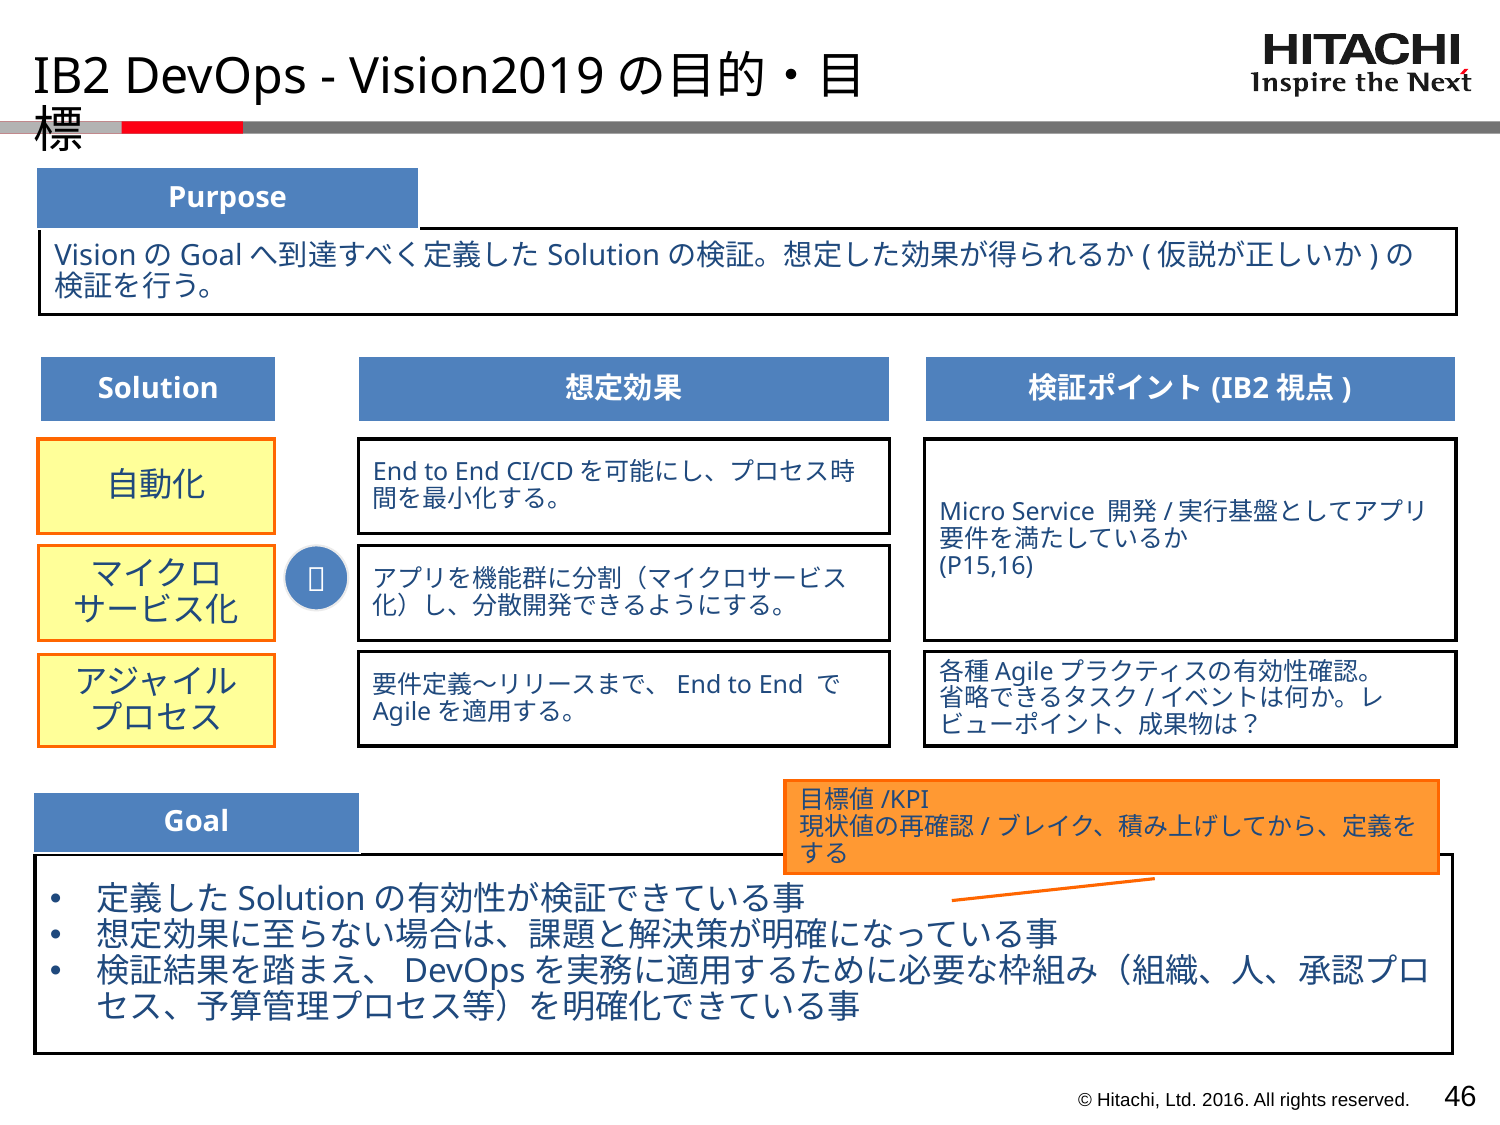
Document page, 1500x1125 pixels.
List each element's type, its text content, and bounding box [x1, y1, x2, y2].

text_box Solution [40, 356, 277, 423]
text_box 目標値/KPI 現状値の再確認/ブレイク、積み上げしてから、定義をする [785, 780, 1439, 874]
slide_number 45 [1411, 1073, 1492, 1124]
text_box 各種Agileプラクティスの有効性確認。 省略できるタスク/イベントは何か。レビューポイント、成果物は？ [924, 651, 1456, 747]
text_box VisionのGoalへ到達すべく定義したSolutionの検証。想定した効果が得られるか(仮説が正しいか)の検証を行う。 [39, 228, 1457, 315]
text_box アジャイル プロセス [38, 654, 275, 747]
text_box 定義したSolutionの有効性が検証できている事 想定効果に至らない場合は、課題と解決策が明確になっている事 検証結果を踏まえ、DevOpsを実務に適用するために必要な枠組み（組織、人、承認プロセス、予算管理プロセス等）を明確化できている事 [35, 854, 1453, 1054]
text_box 想定効果 [358, 356, 890, 423]
text_box Goal [33, 791, 361, 853]
text_box Micro Service 開発/実行基盤としてアプリ要件を満たしているか (P15,16) [924, 438, 1456, 641]
text_box マイクロ サービス化 [38, 545, 275, 641]
text_box 要件定義～リリースまで、End to End で Agileを適用する。 [358, 651, 890, 747]
text_box End to End CI/CDを可能にし、プロセス時間を最小化する。 [358, 438, 890, 534]
text_box 検証ポイント(IB2視点) [924, 356, 1456, 423]
text_box Purpose [35, 167, 420, 229]
text_box アプリを機能群に分割（マイクロサービス化）し、分散開発できるようにする。 [358, 545, 890, 641]
text_box  [284, 545, 349, 611]
text_box 自動化 [37, 438, 275, 534]
title IB2 DevOps - Vision2019の目的・目標 [18, 42, 905, 113]
